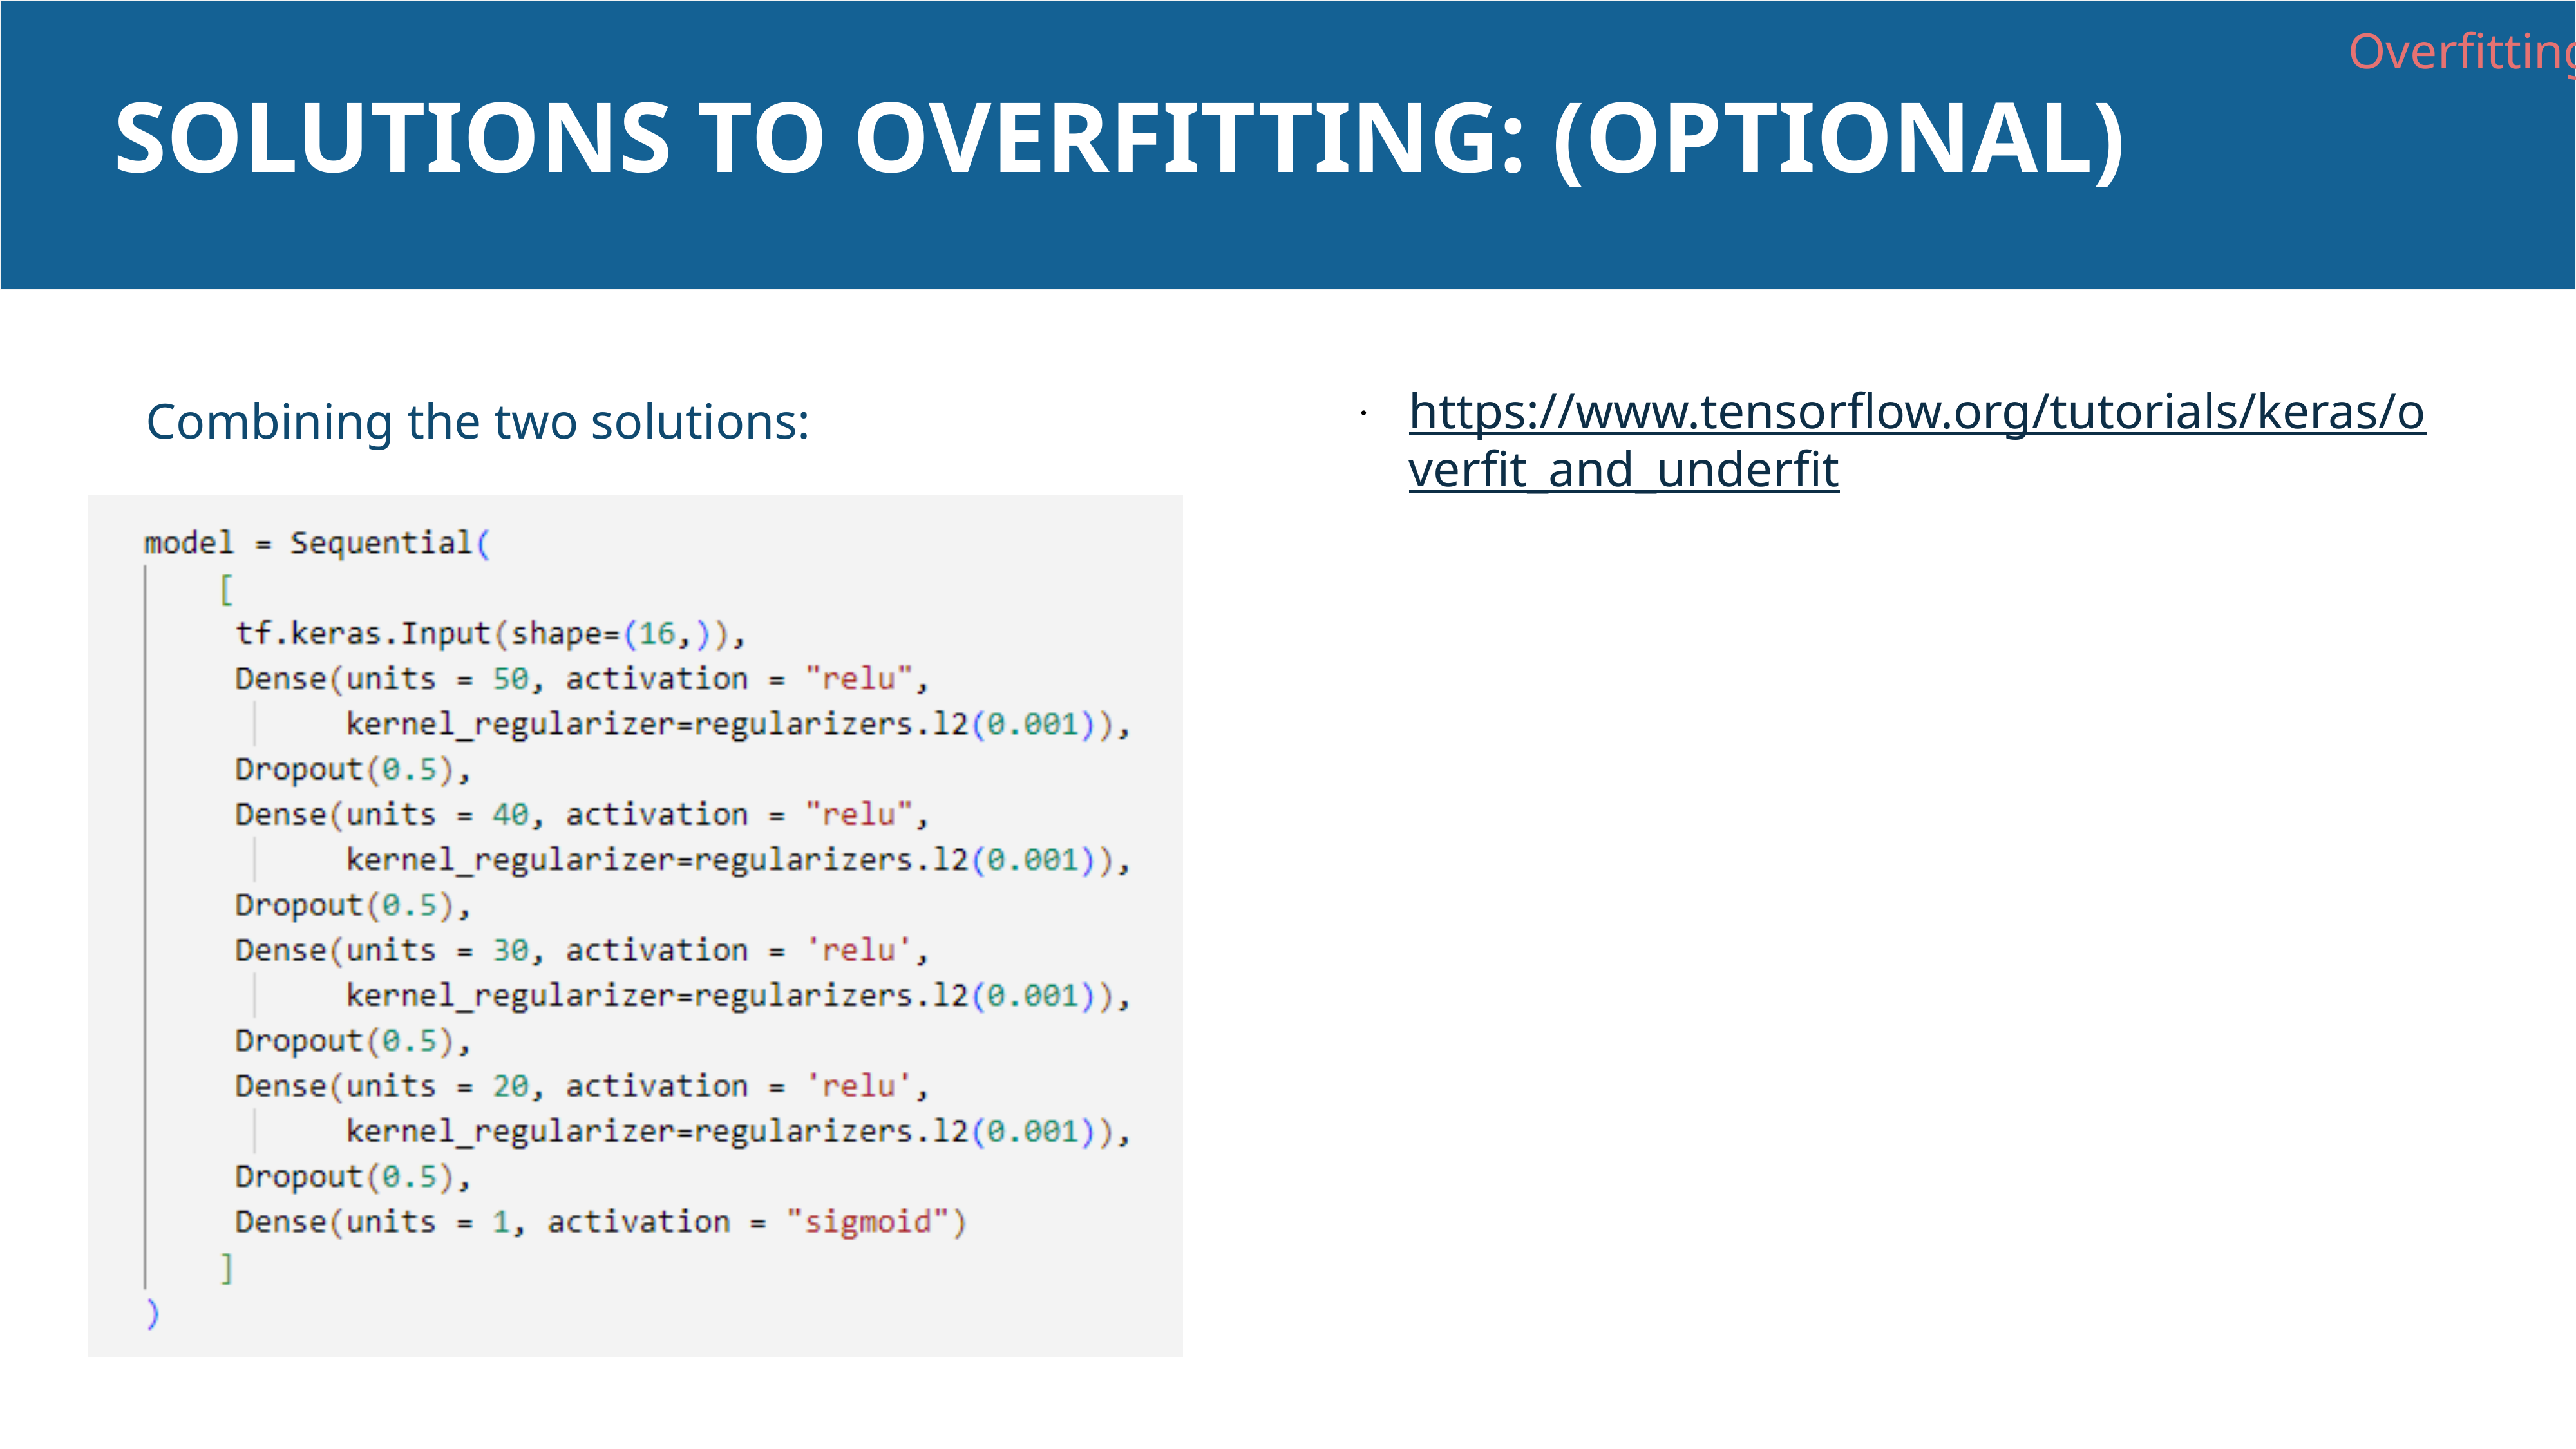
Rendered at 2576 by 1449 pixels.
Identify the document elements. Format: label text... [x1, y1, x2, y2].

title Solutions to overfitting: (Optional) [88, 50, 2387, 240]
text_box https://www.tensorflow.org/tutorials/keras/overfit_and_underfit [1335, 344, 2467, 1314]
list Combining the two solutions: [88, 344, 1083, 495]
picture [88, 495, 1183, 1358]
text_box Overfitting [2338, 15, 2576, 83]
